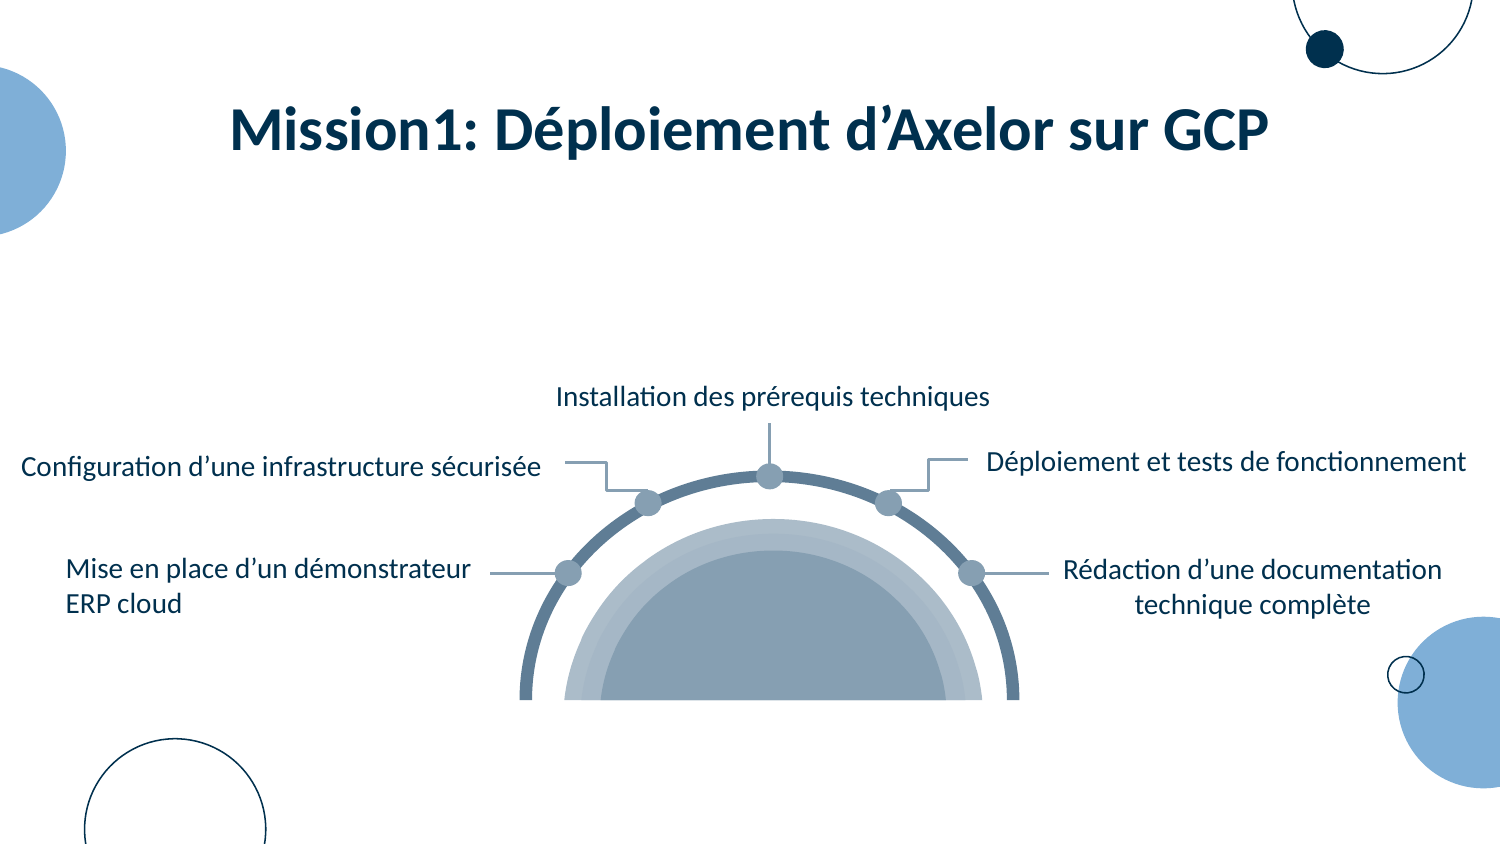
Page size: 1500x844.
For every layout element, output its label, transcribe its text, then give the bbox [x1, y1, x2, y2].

text_box Mise en place d’un démonstrateur ERP cloud [50, 542, 484, 627]
title Mission1: Déploiement d’Axelor sur GCP [118, 72, 1382, 167]
text_box Rédaction d’une documentation technique complète [1055, 542, 1500, 628]
text_box Installation des prérequis techniques [541, 369, 1006, 420]
text_box Déploiement et tests de fonctionnement [1055, 435, 1500, 485]
text_box Configuration d’une infrastructure sécurisée [6, 422, 490, 491]
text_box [489, 423, 1050, 701]
